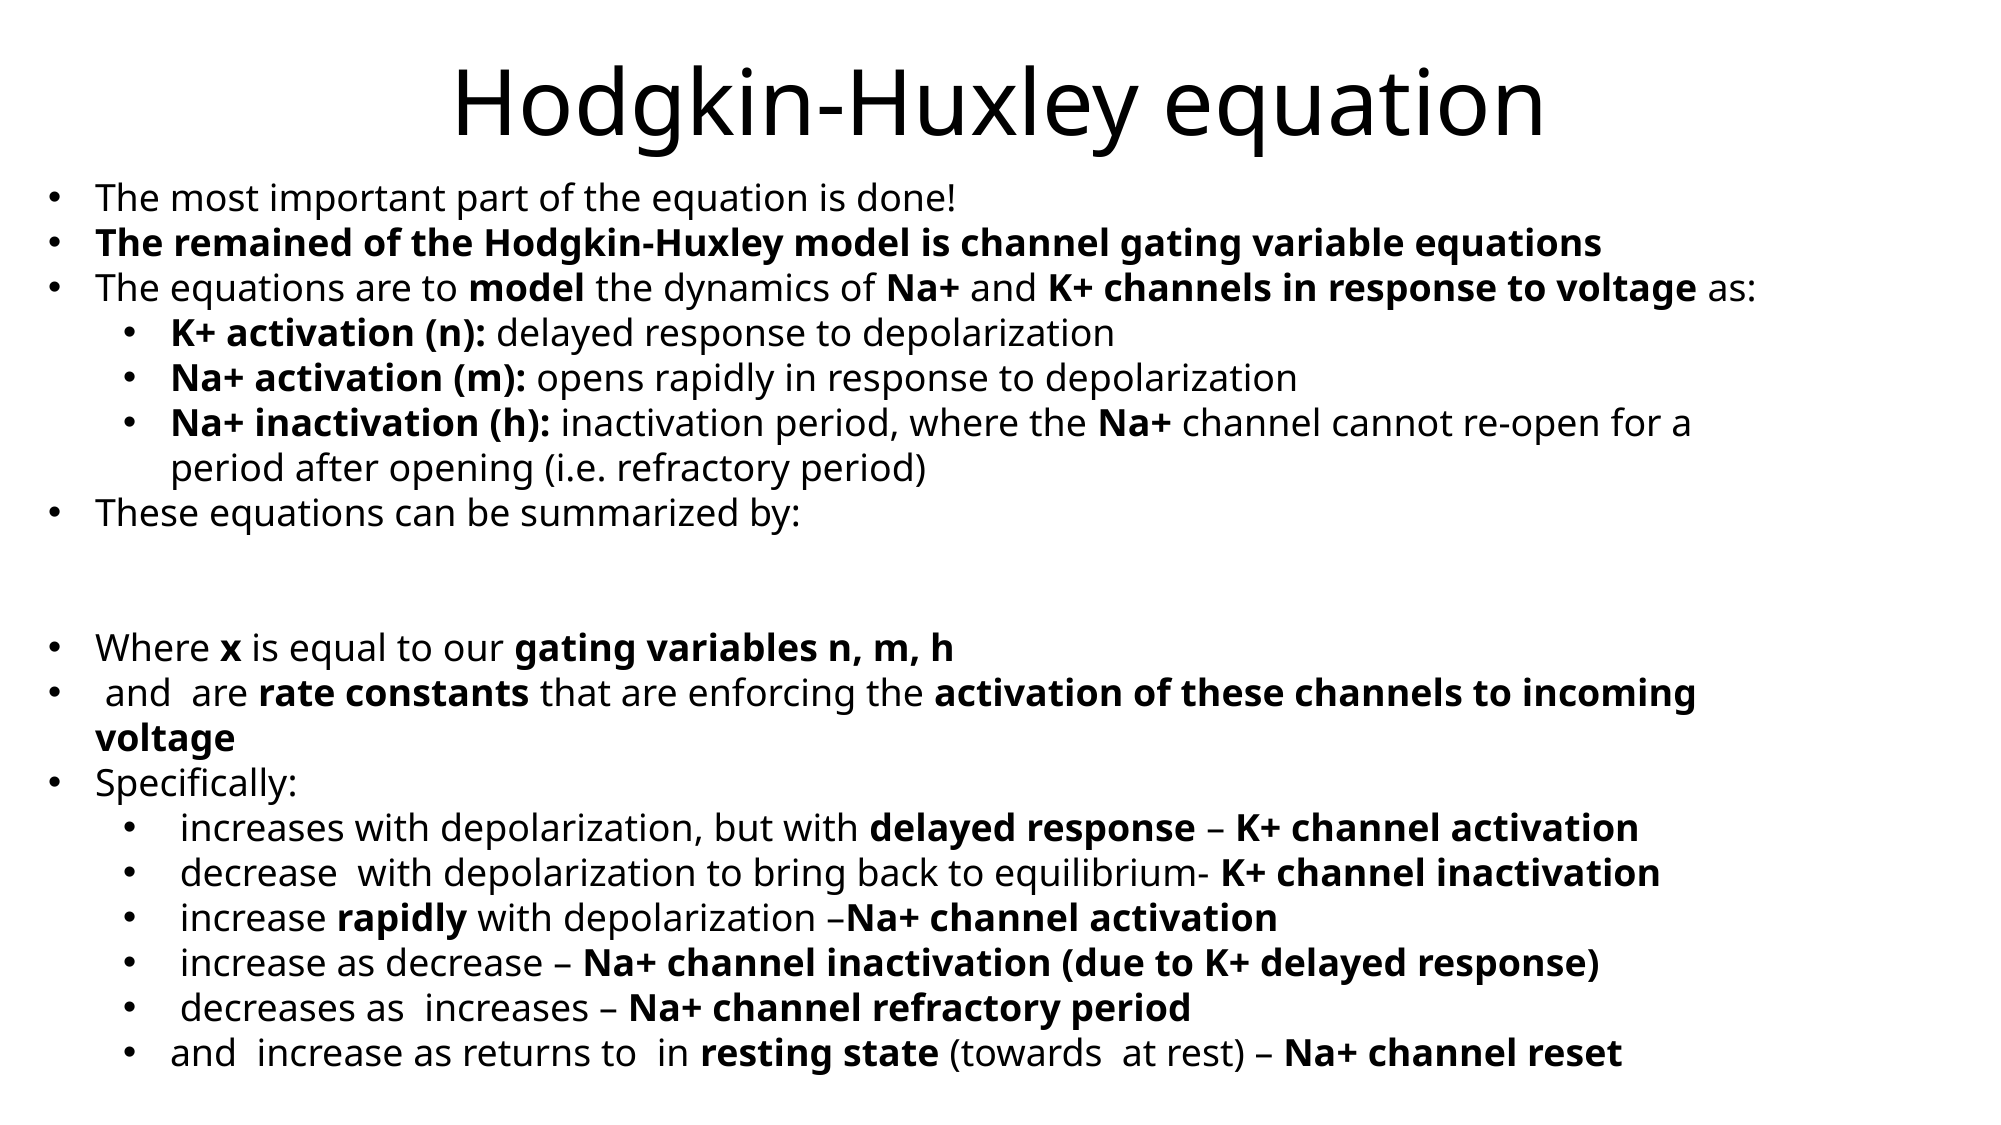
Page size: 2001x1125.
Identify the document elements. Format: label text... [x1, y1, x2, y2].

title Hodgkin-Huxley equation [137, 0, 1863, 215]
